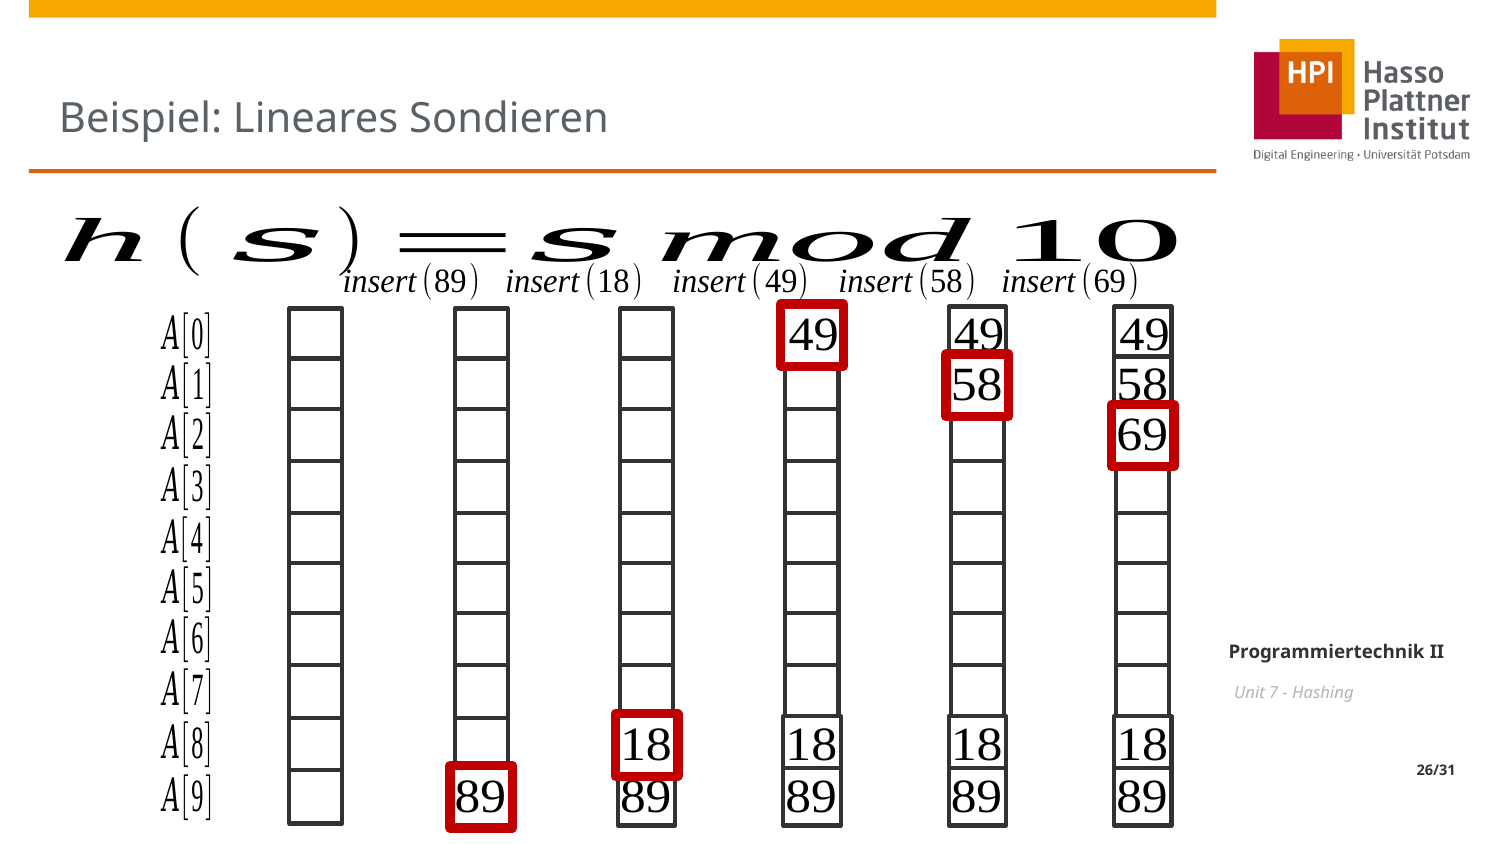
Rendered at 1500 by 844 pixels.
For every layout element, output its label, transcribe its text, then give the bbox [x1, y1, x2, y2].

text_box [783, 459, 841, 511]
text_box [287, 561, 344, 611]
text_box [287, 407, 344, 459]
text_box [618, 511, 675, 561]
title Beispiel: Lineares Sondieren [58, 17, 1187, 170]
text_box [453, 663, 510, 716]
text_box [949, 611, 1006, 664]
text_box [783, 371, 841, 407]
text_box [1114, 511, 1171, 561]
text_box [618, 561, 675, 611]
text_box [1114, 561, 1171, 611]
text_box [1114, 663, 1171, 714]
text_box [287, 716, 344, 768]
text_box [287, 663, 344, 716]
text_box [618, 356, 675, 407]
text_box [949, 663, 1006, 714]
text_box [453, 356, 510, 407]
text_box [287, 511, 344, 561]
picture [1254, 39, 1470, 161]
text_box [453, 306, 510, 356]
text_box [618, 306, 675, 356]
text_box [453, 407, 510, 459]
text_box [783, 561, 841, 611]
text_box [618, 611, 675, 663]
text_box [453, 561, 510, 611]
text_box [783, 663, 841, 714]
text_box [287, 611, 344, 663]
text_box [1114, 471, 1171, 511]
text_box [287, 356, 344, 407]
text_box [618, 407, 675, 459]
text_box [949, 511, 1006, 561]
text_box [287, 306, 344, 356]
text_box [287, 459, 344, 511]
text_box [287, 768, 344, 826]
text_box [453, 511, 510, 561]
text_box [618, 459, 675, 511]
text_box [783, 407, 841, 459]
text_box [453, 611, 510, 663]
text_box [783, 611, 841, 663]
text_box [453, 716, 510, 761]
text_box [453, 459, 510, 511]
text_box [783, 511, 841, 561]
text_box [949, 421, 1006, 459]
text_box [1114, 611, 1171, 663]
text_box [949, 459, 1006, 511]
text_box [618, 663, 675, 709]
text_box [949, 561, 1006, 611]
